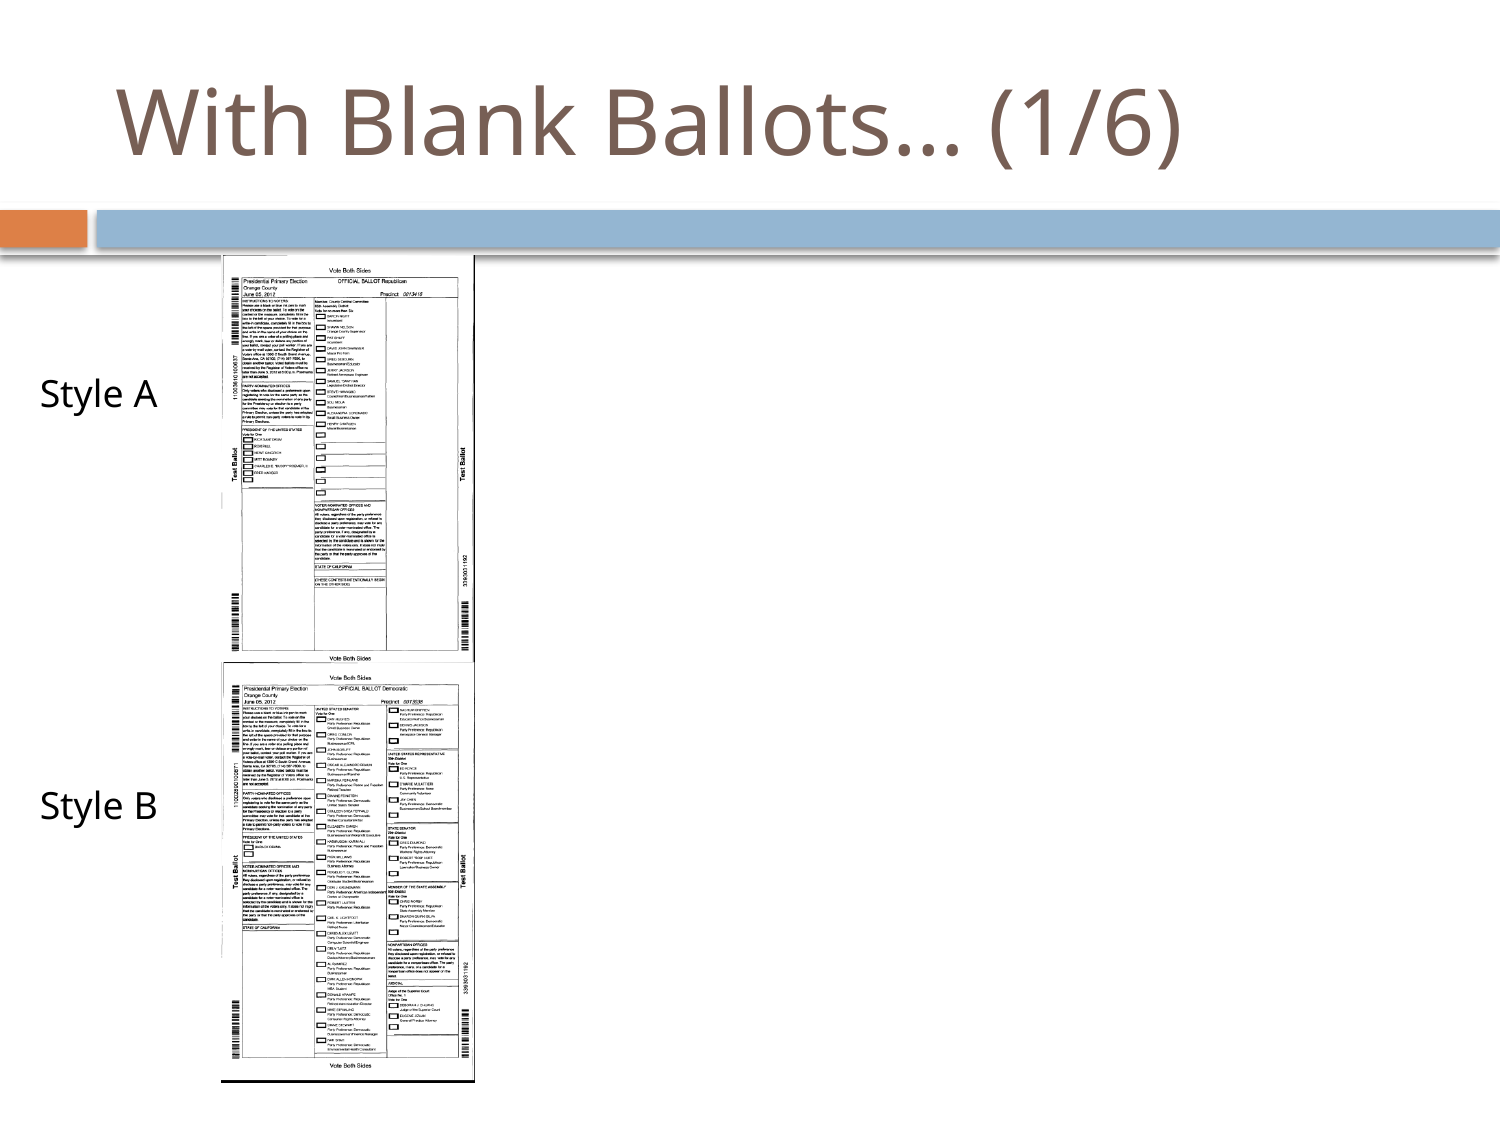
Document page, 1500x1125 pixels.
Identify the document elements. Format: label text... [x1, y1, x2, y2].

text_box Style A [24, 362, 213, 423]
title With Blank Ballots… (1/6) [100, 37, 1438, 200]
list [221, 254, 476, 662]
picture [221, 662, 476, 1083]
text_box Style B [24, 774, 200, 835]
